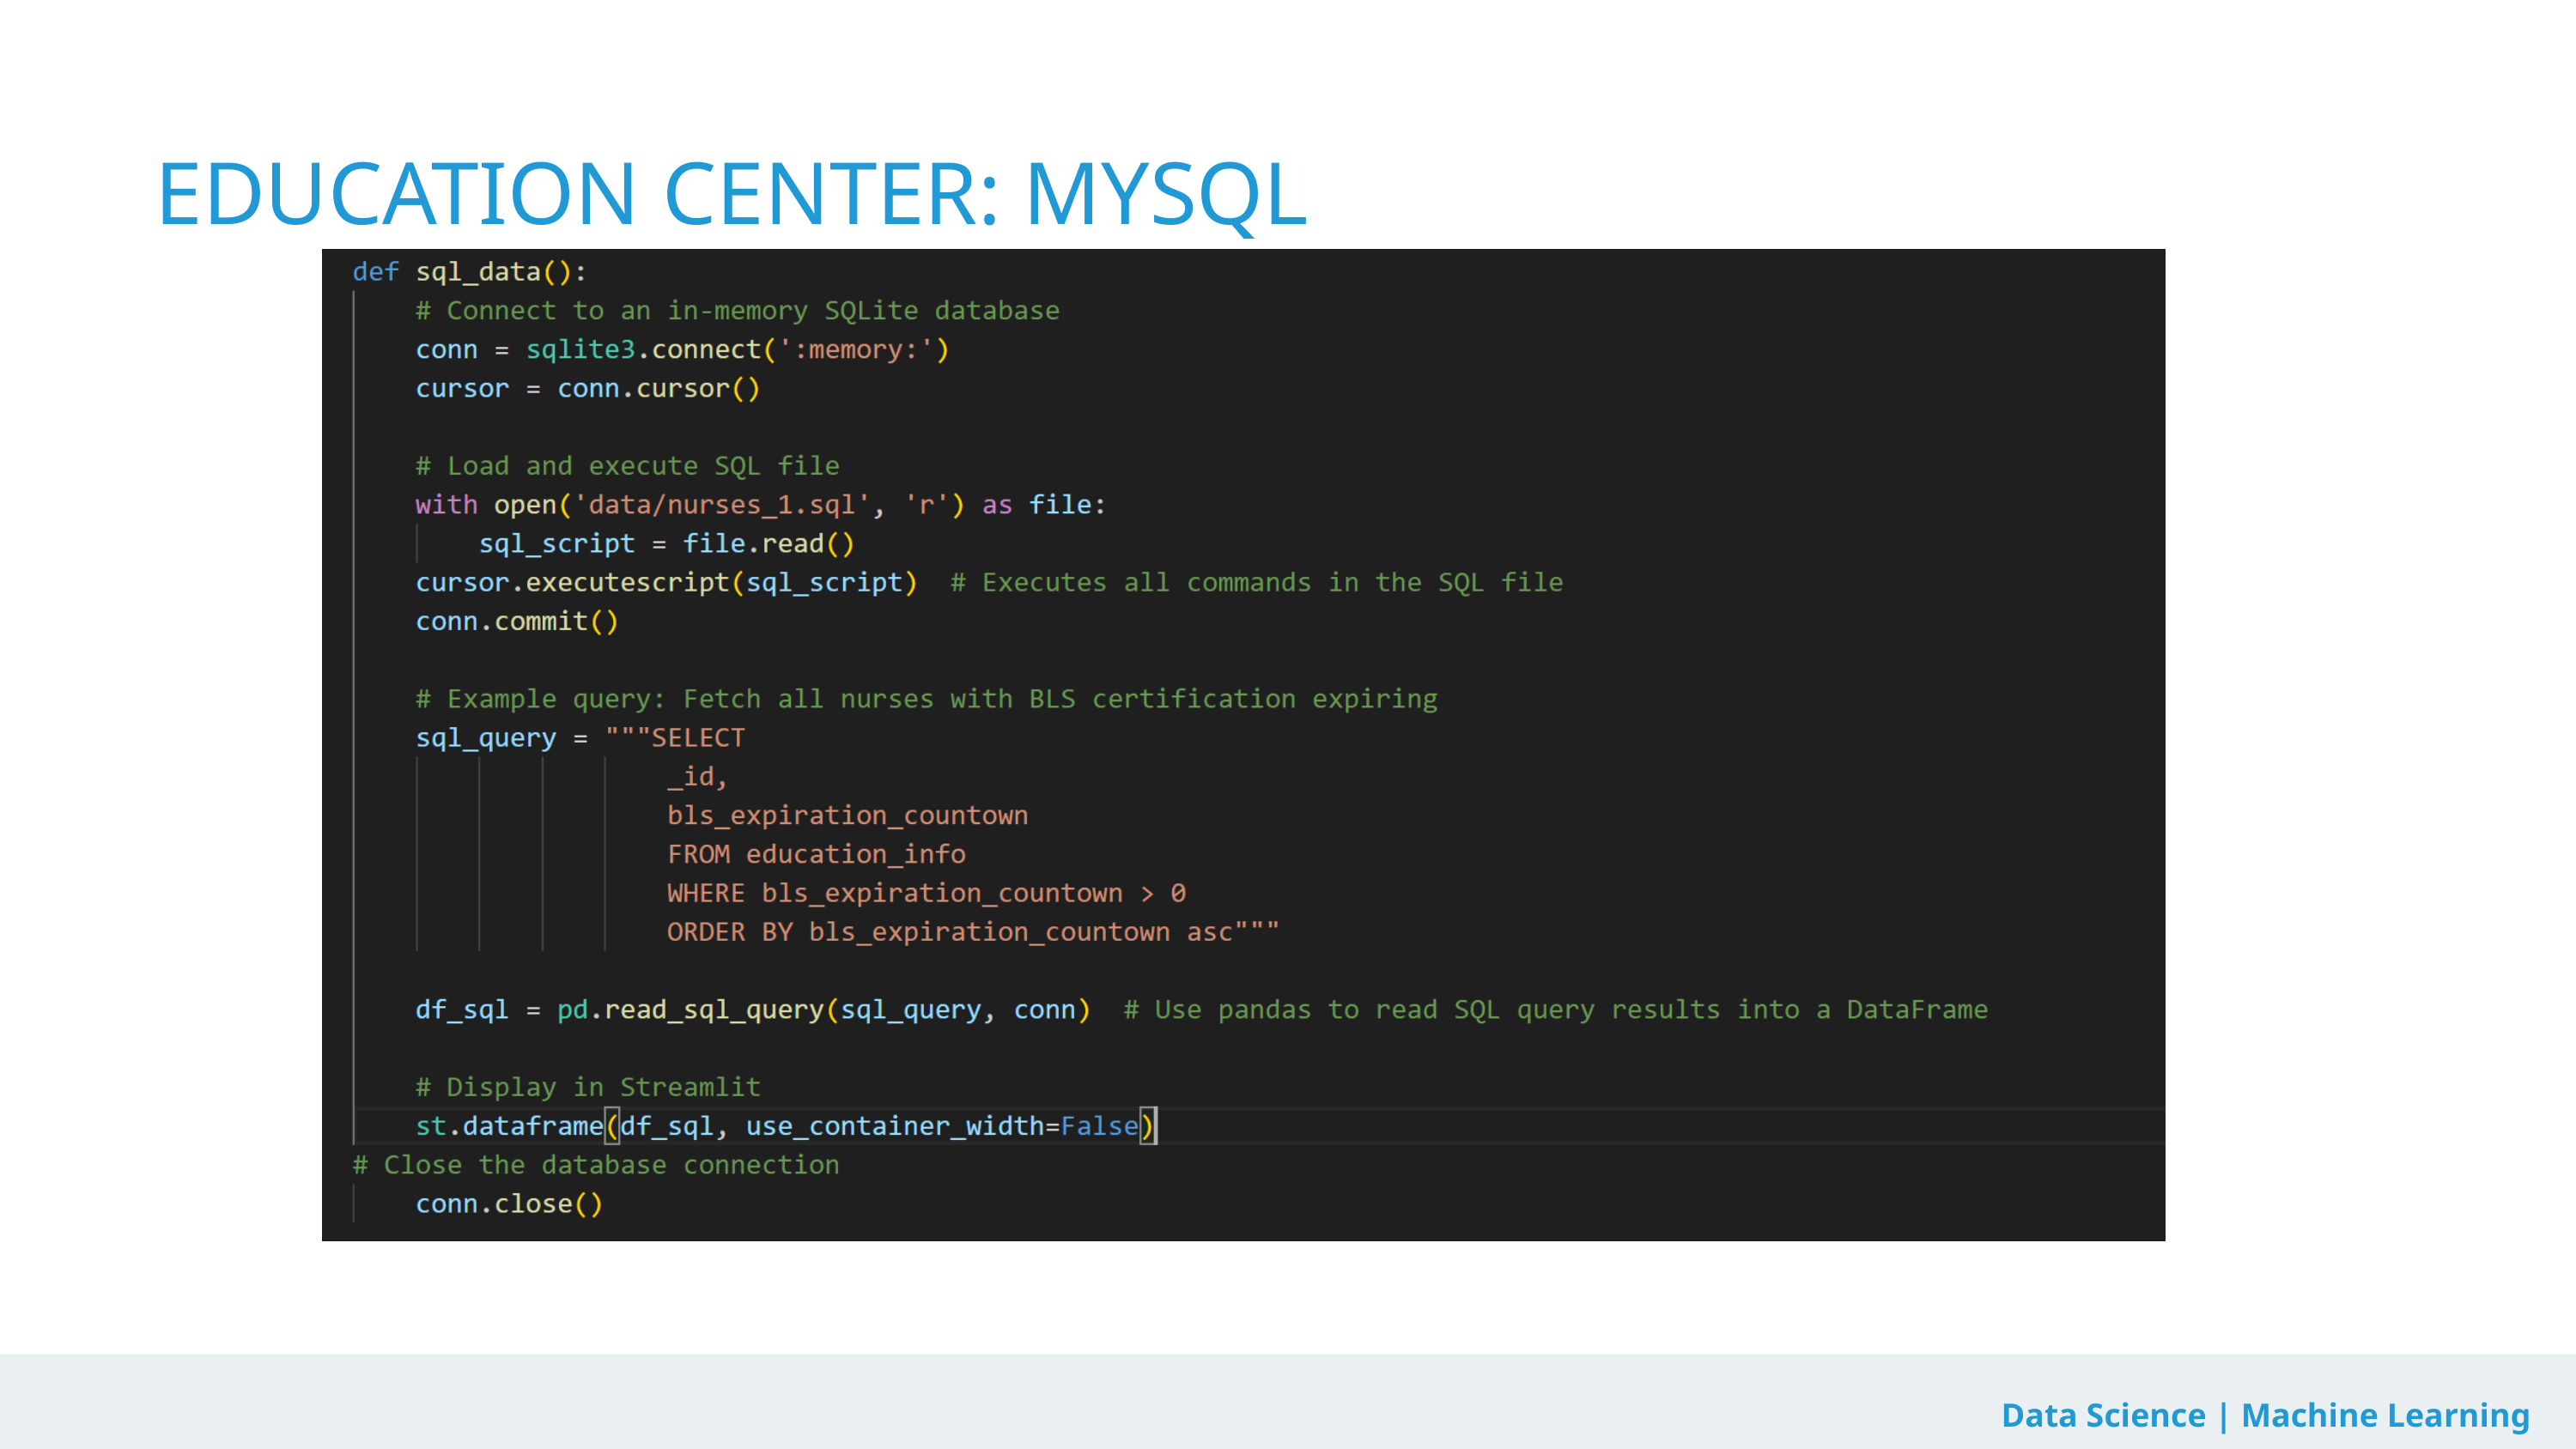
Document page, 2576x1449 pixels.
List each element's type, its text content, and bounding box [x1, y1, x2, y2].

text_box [0, 1354, 2576, 1449]
picture [322, 249, 2166, 1242]
text_box EDUCATION CENTER: MYSQL [155, 118, 2121, 242]
